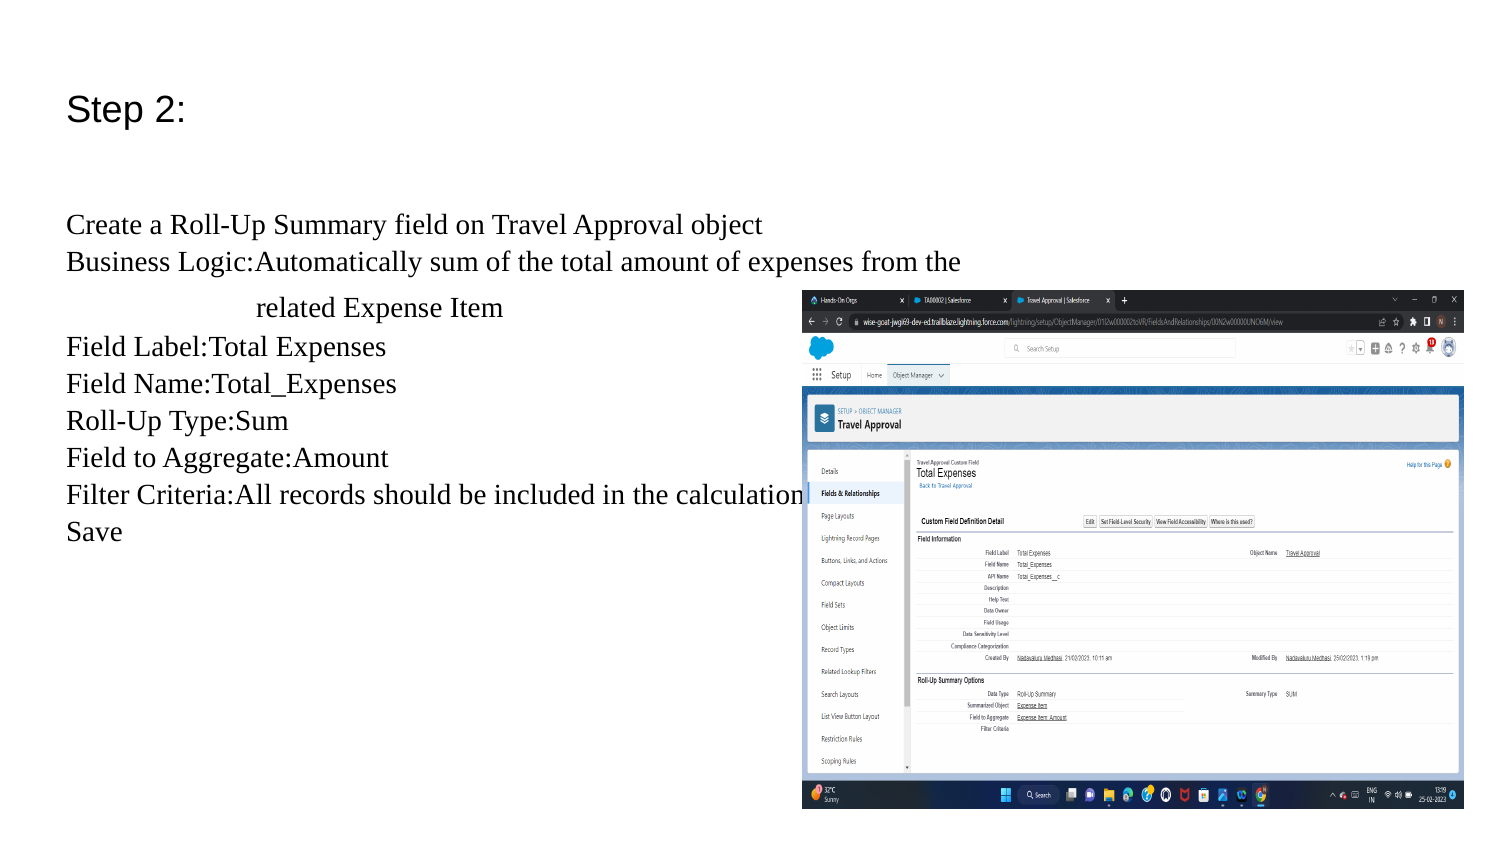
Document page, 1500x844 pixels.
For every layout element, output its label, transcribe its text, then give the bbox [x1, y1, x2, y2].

list Create a Roll-Up Summary field on Travel Approval object Business Logic:Automatically sum of the total amount of expenses from the related Expense Item Field Label:Total Expenses Field Name:Total_Expenses Roll-Up Type:Sum Field to Aggregate:Amount Filter Criteria:All records should be included in the calculation Save [51, 189, 1449, 750]
title Step 2: [51, 72, 1449, 167]
picture [801, 290, 1464, 810]
